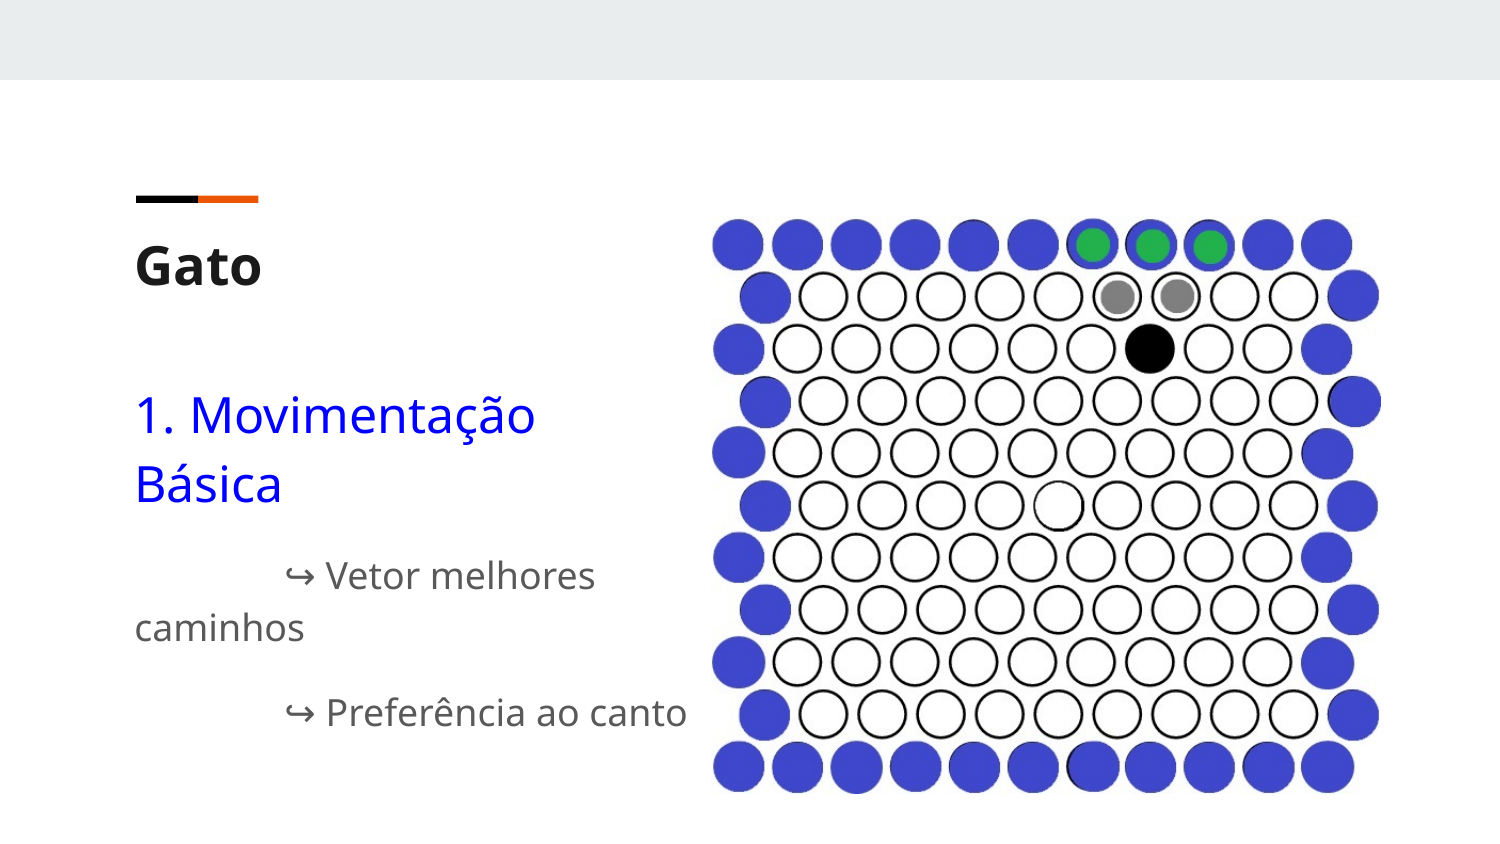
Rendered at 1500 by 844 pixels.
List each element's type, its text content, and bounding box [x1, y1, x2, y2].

picture [711, 216, 1381, 794]
text_box 1. Movimentação Básica ↪ Vetor melhores caminhos ↪ Preferência ao canto [119, 359, 706, 421]
text_box Gato [119, 216, 709, 304]
